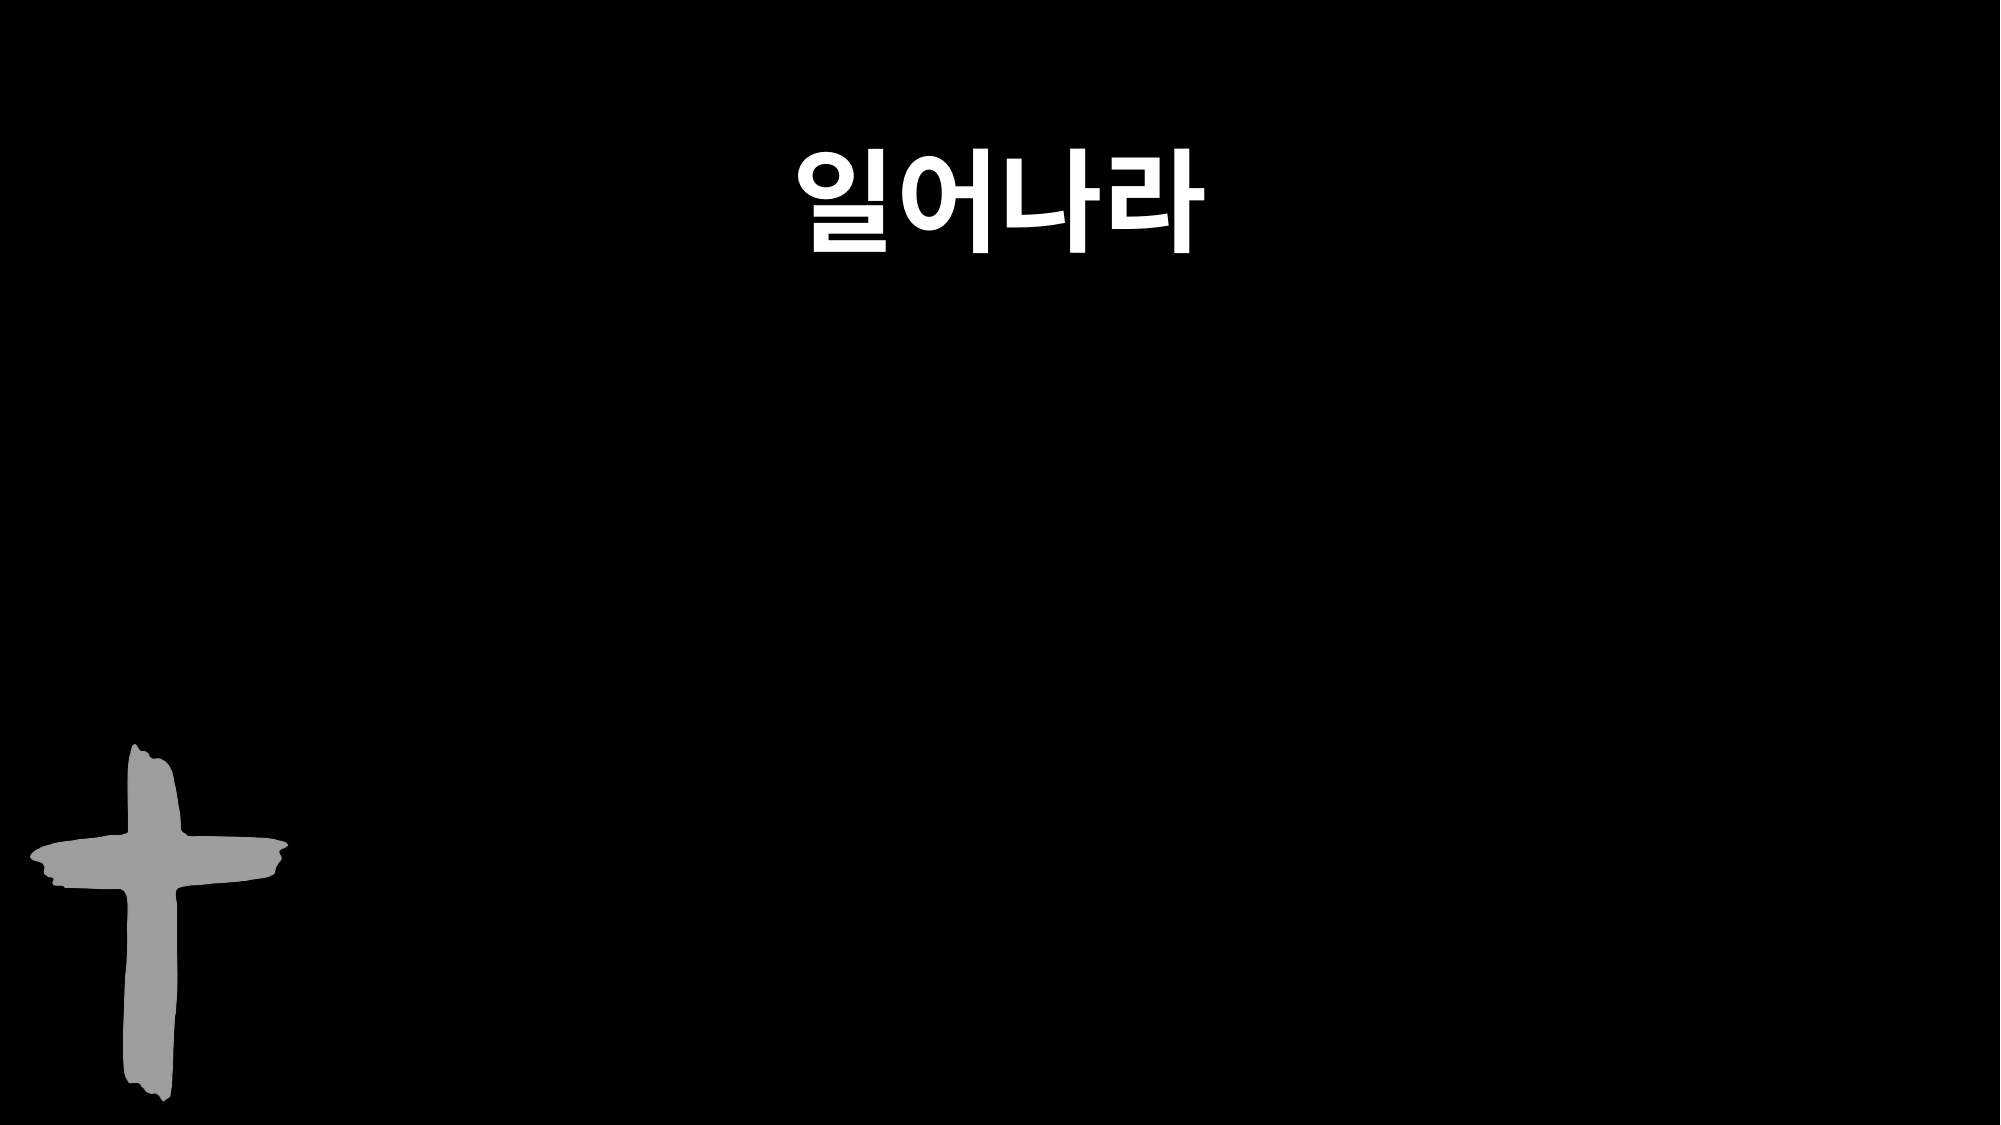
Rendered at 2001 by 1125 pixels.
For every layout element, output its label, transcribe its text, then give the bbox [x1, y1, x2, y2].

list 일어나라 [0, 139, 2000, 456]
picture [29, 743, 289, 1102]
